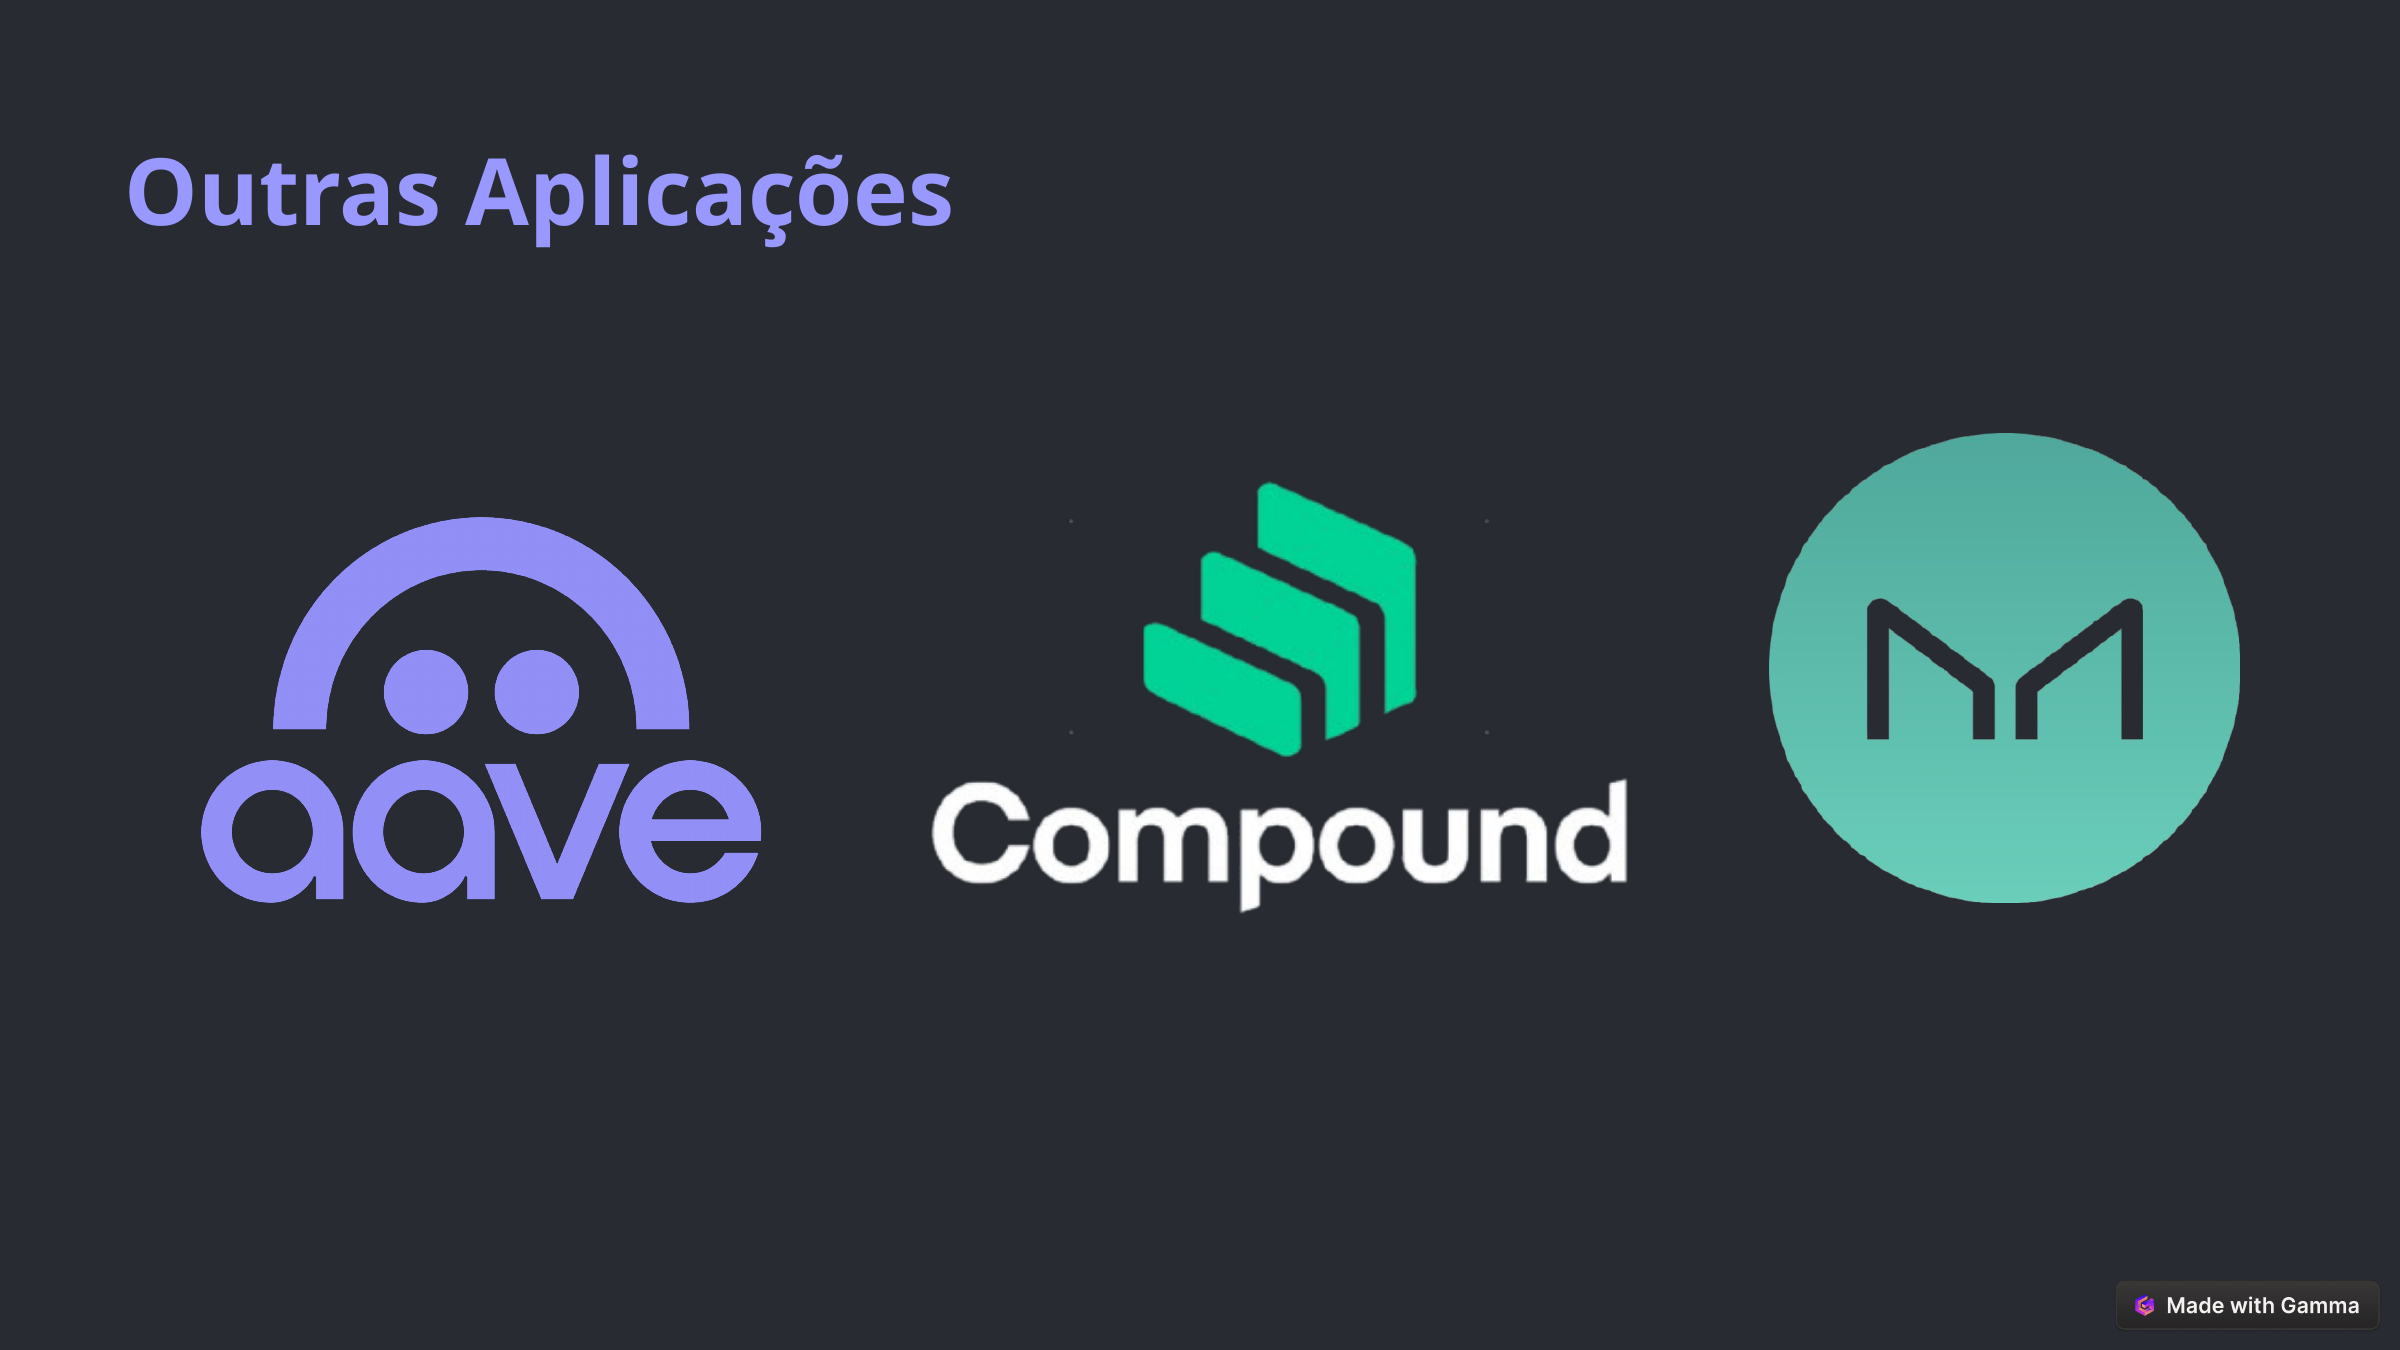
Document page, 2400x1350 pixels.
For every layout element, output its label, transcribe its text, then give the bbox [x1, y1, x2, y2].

text_box Outras Aplicações [124, 127, 1933, 245]
picture [201, 760, 762, 903]
picture [902, 457, 1647, 938]
picture [1769, 433, 2240, 903]
picture [2106, 1271, 2389, 1339]
picture [273, 517, 690, 735]
